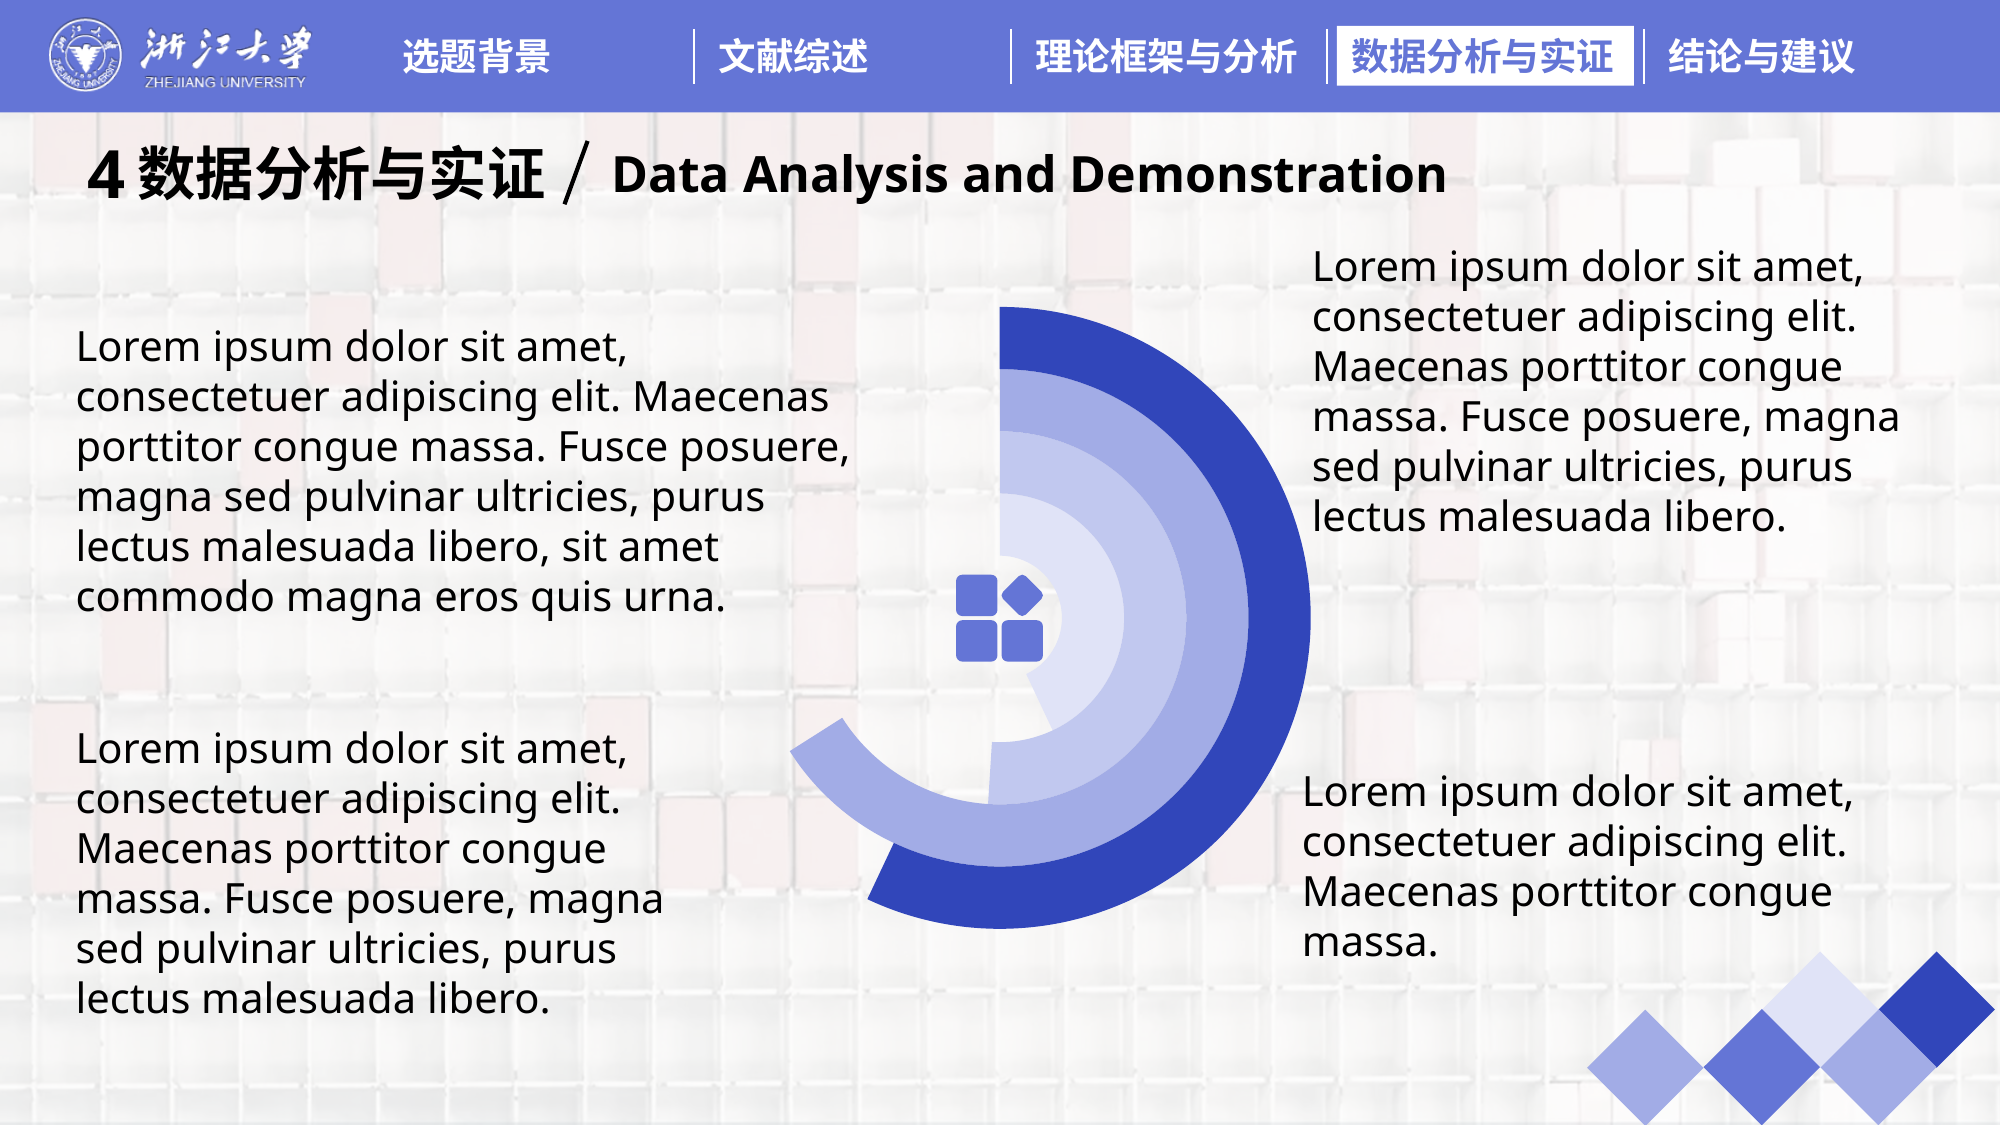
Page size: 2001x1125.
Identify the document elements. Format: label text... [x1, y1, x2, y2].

text_box Lorem ipsum dolor sit amet, consectetuer adipiscing elit. Maecenas porttitor congue massa. [1287, 757, 1937, 973]
text_box 理论框架与分析 [1020, 25, 1318, 86]
text_box 结论与建议 [1653, 25, 1951, 86]
text_box [0, 0, 2000, 113]
picture [49, 16, 323, 96]
text_box 数据分析与实证 [1336, 25, 1634, 86]
text_box Lorem ipsum dolor sit amet, consectetuer adipiscing elit. Maecenas porttitor congue massa. Fusce posuere, magna sed pulvinar ultricies, purus lectus malesuada libero. [60, 714, 695, 1030]
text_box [513, 293, 1486, 942]
text_box 选题背景 [387, 25, 685, 86]
text_box Lorem ipsum dolor sit amet, consectetuer adipiscing elit. Maecenas porttitor congue massa. Fusce posuere, magna sed pulvinar ultricies, purus lectus malesuada libero, sit amet commodo magna eros quis urna. [60, 312, 513, 628]
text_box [74, 124, 1486, 221]
text_box Lorem ipsum dolor sit amet, consectetuer adipiscing elit. Maecenas porttitor congue massa. Fusce posuere, magna sed pulvinar ultricies, purus lectus malesuada libero. [1297, 232, 1937, 548]
text_box 文献综述 [703, 25, 1001, 86]
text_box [1604, 968, 1978, 1109]
